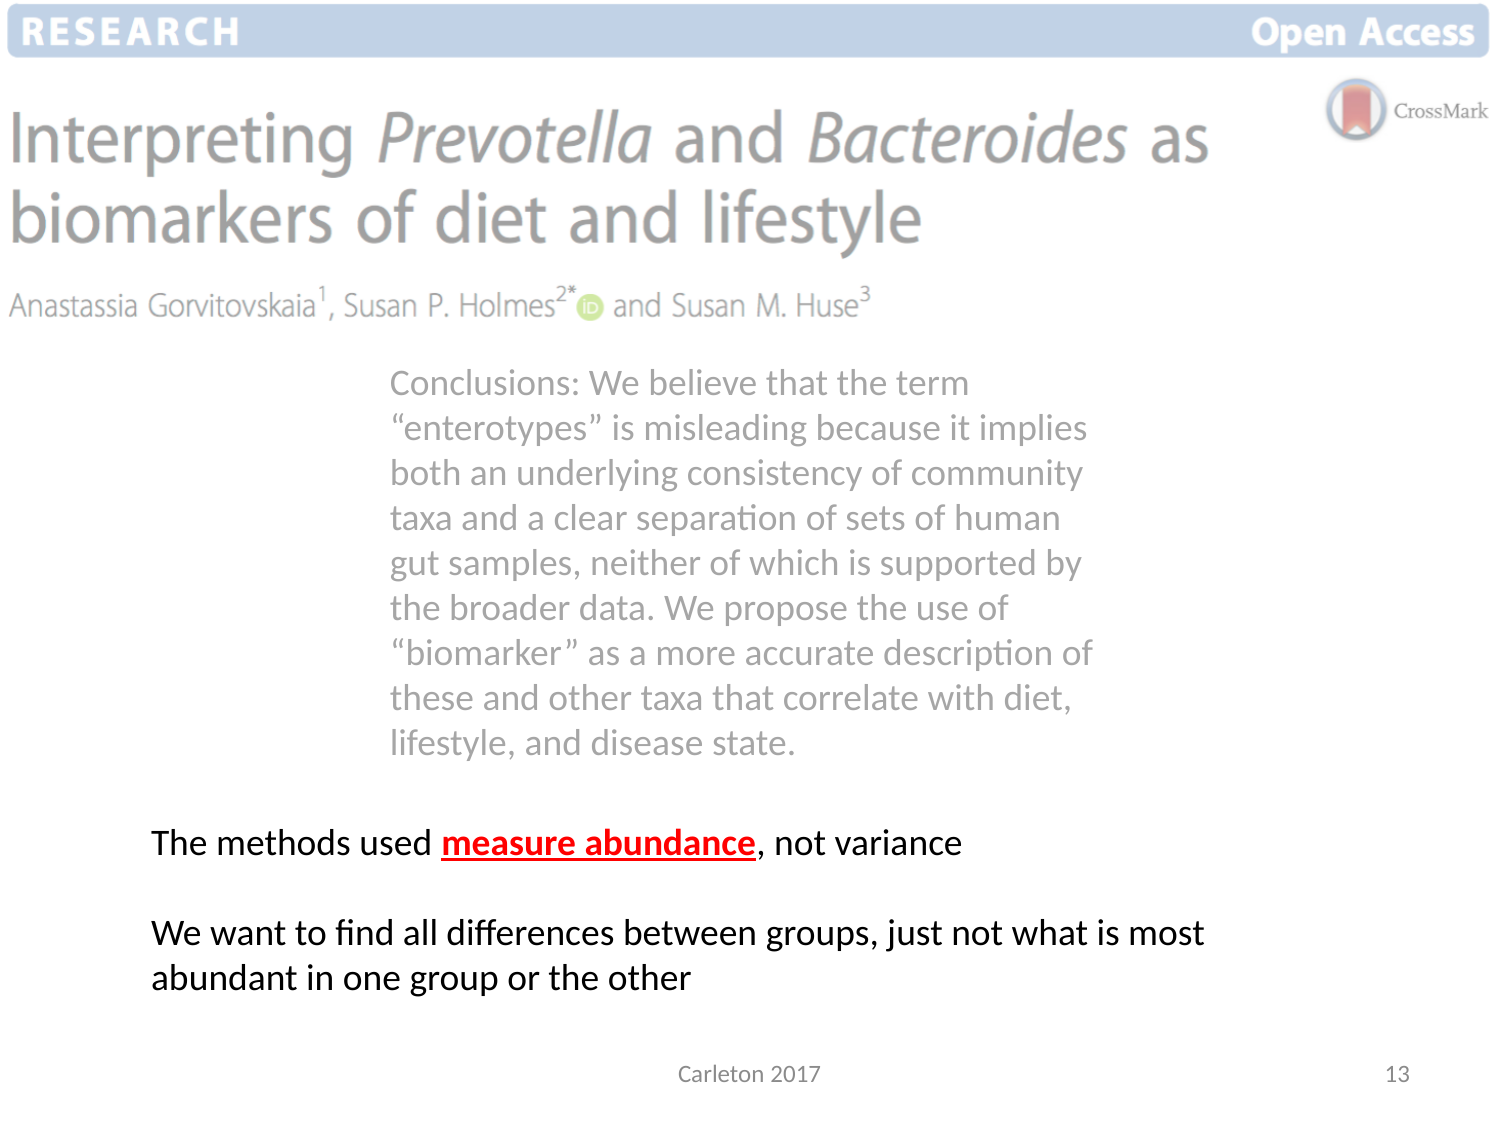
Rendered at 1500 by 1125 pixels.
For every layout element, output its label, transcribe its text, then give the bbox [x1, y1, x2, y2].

slide_number 13 [1074, 1042, 1425, 1103]
text_box Conclusions: We believe that the term “enterotypes” is misleading because it implies both an underlying consistency of community taxa and a clear separation of sets of human gut samples, neither of which is supported by the broader data. We propose the use of “biomarker” as a more accurate description of these and other taxa that correlate with diet, lifestyle, and disease state. [374, 350, 1125, 441]
footer Carleton 2017 [512, 1042, 988, 1103]
text_box The methods used measure abundance, not variance We want to find all differences between groups, just not what is most abundant in one group or the other [136, 834, 1375, 1006]
picture [0, 0, 1500, 329]
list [74, 442, 1426, 825]
